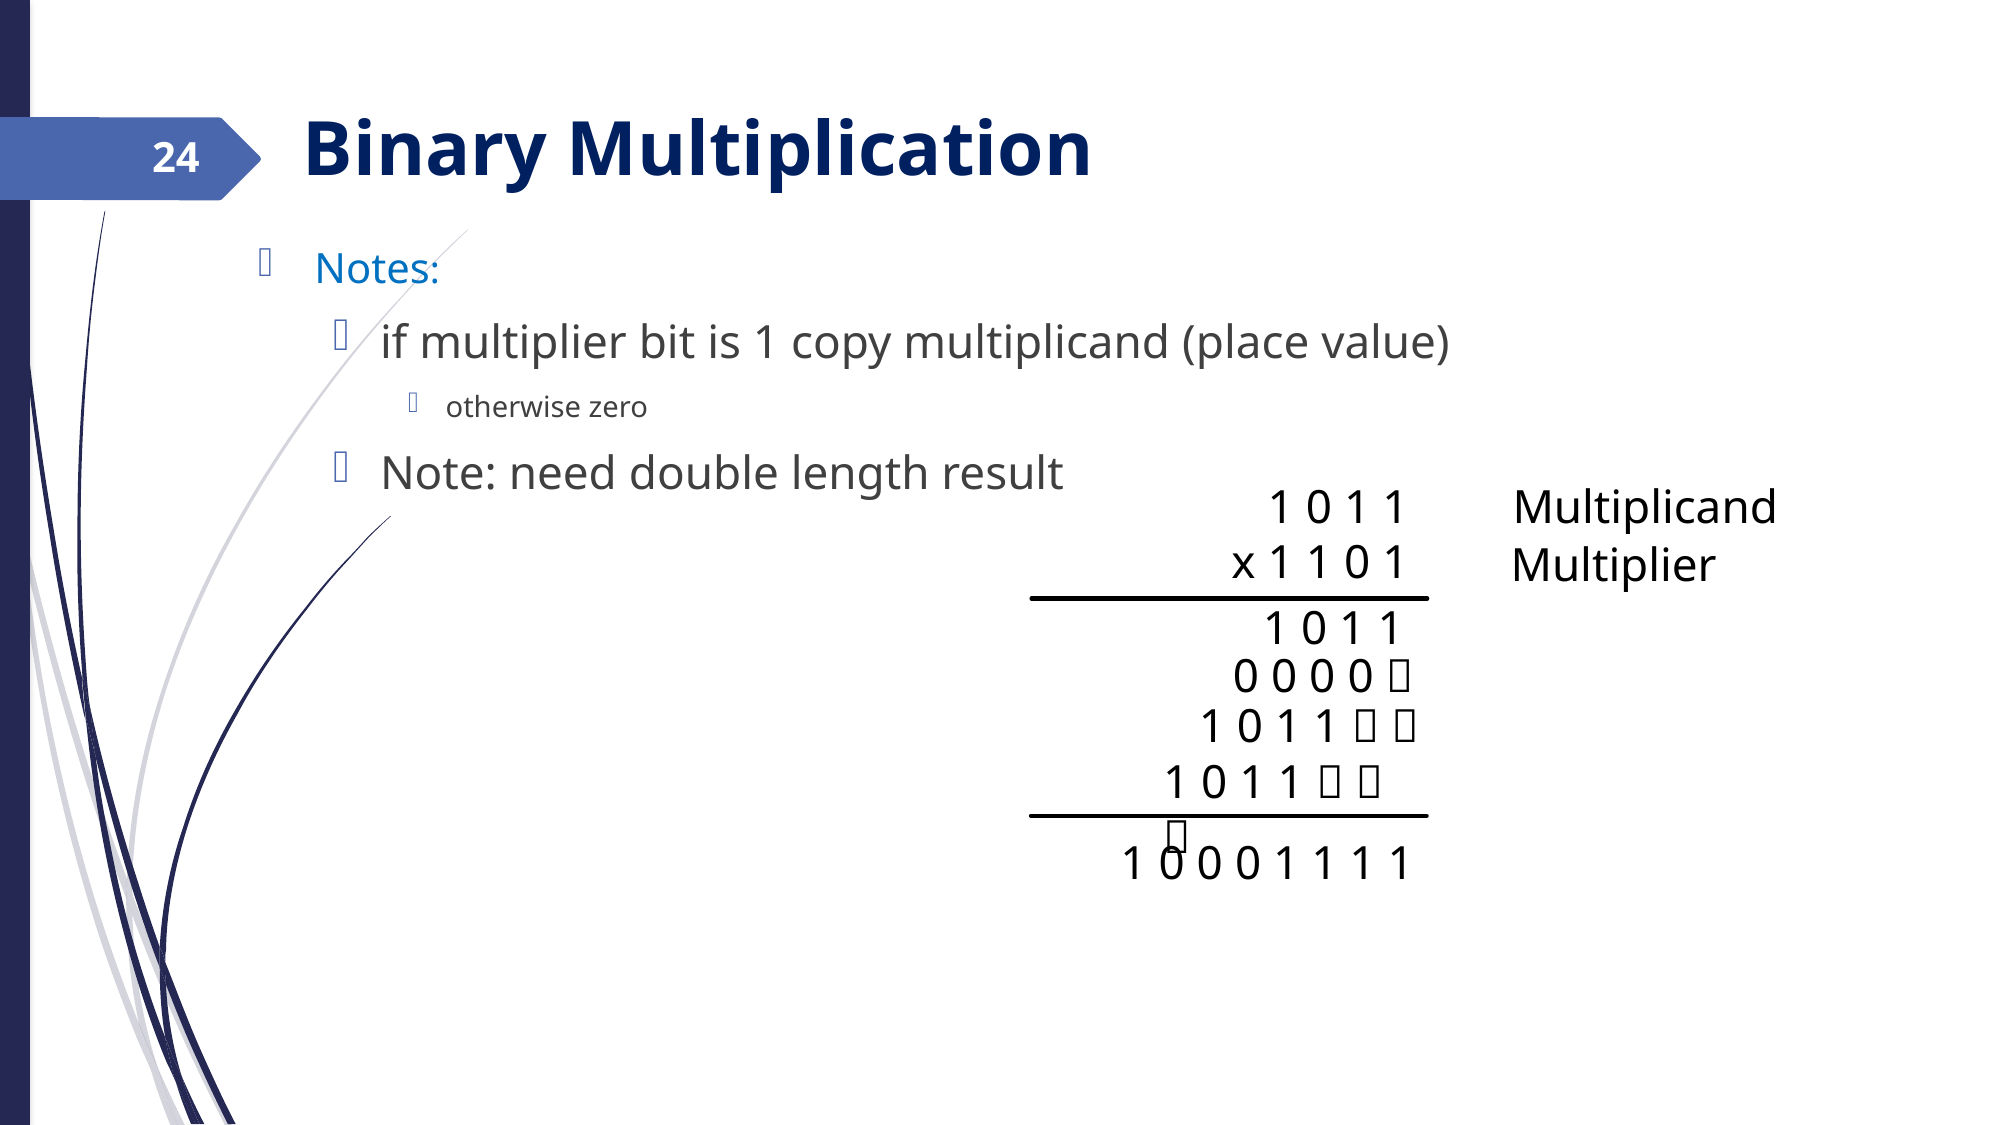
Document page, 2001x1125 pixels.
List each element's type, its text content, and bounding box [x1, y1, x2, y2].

text_box 1 0 1 1   [1183, 689, 1462, 759]
text_box 1 0 1 1 [1248, 591, 1527, 661]
text_box x 1 0 1 1 x 1 1 0 1 [1216, 470, 1427, 596]
text_box Multiplier [1495, 527, 1863, 598]
text_box 1 0 1 1    [1148, 745, 1427, 814]
slide_number 24 [87, 129, 216, 190]
list Notes: if multiplier bit is 1 copy multiplicand (place value) otherwise zero Note: need double length result [243, 234, 1969, 948]
text_box Binary Multiplication [287, 93, 1109, 198]
text_box 0 0 0 0  [1218, 639, 1468, 709]
text_box 1 0 1 1    [1148, 818, 1427, 826]
text_box 1 0 0 0 1 1 1 1 [1105, 826, 1460, 897]
text_box Multiplicand [1497, 470, 1865, 541]
